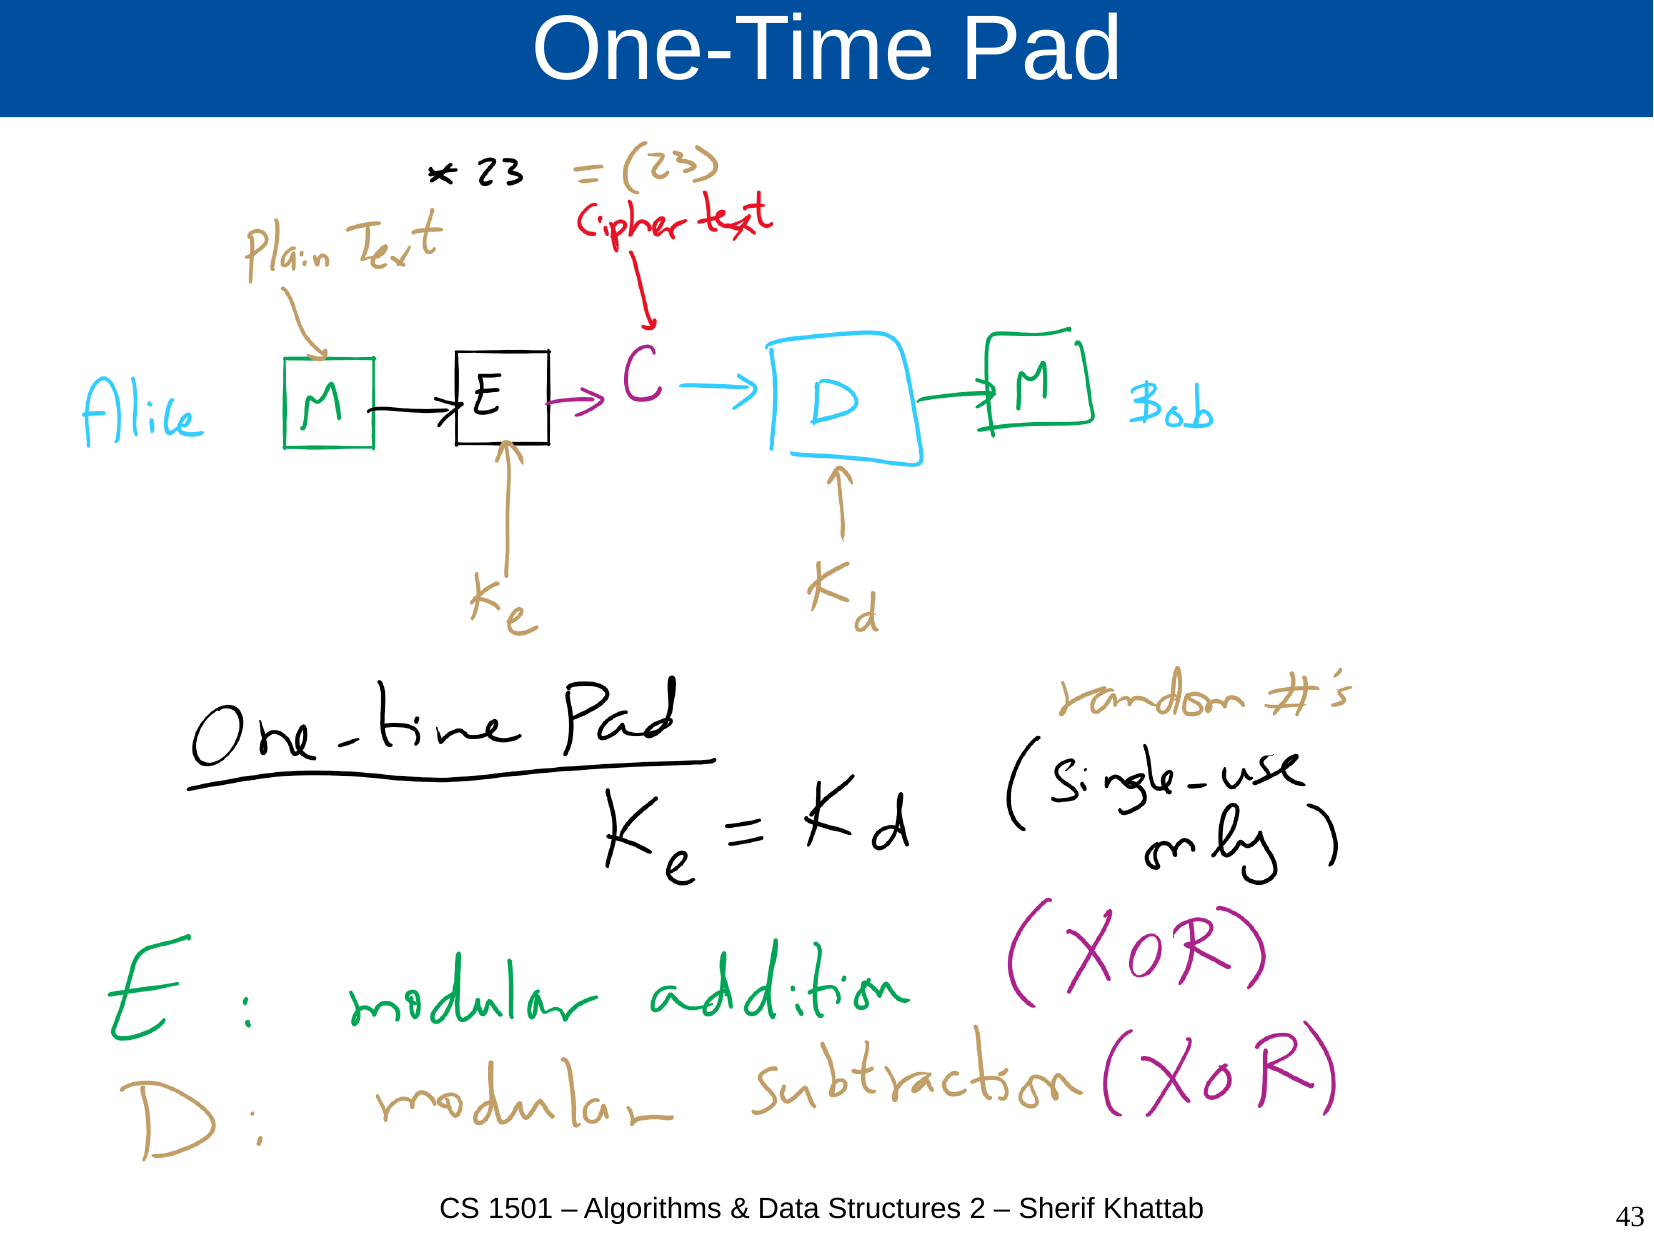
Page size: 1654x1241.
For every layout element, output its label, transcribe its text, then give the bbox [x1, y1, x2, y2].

title One-Time Pad [0, 0, 1654, 118]
footer CS 1501 – Algorithms & Data Structures 2 – Sherif Khattab [407, 1191, 1238, 1241]
slide_number 43 [1265, 1199, 1646, 1241]
picture [71, 130, 1634, 1172]
